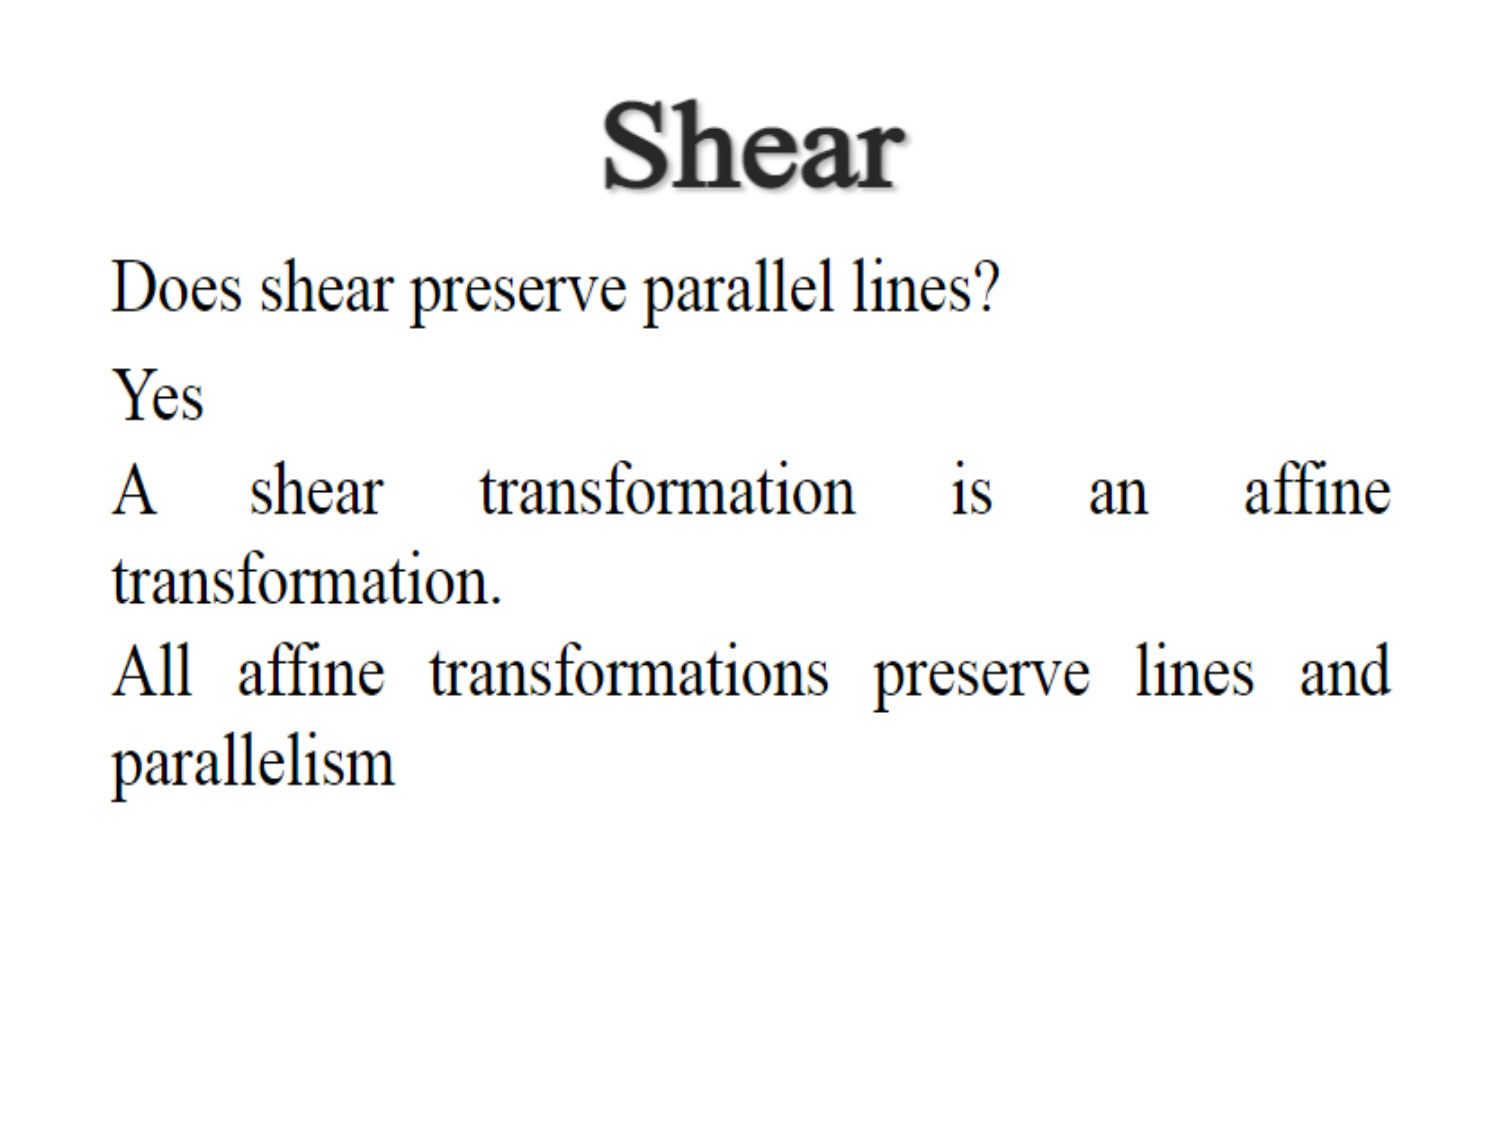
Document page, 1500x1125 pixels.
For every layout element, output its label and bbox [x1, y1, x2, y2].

picture [99, 237, 1438, 888]
picture [599, 74, 937, 201]
